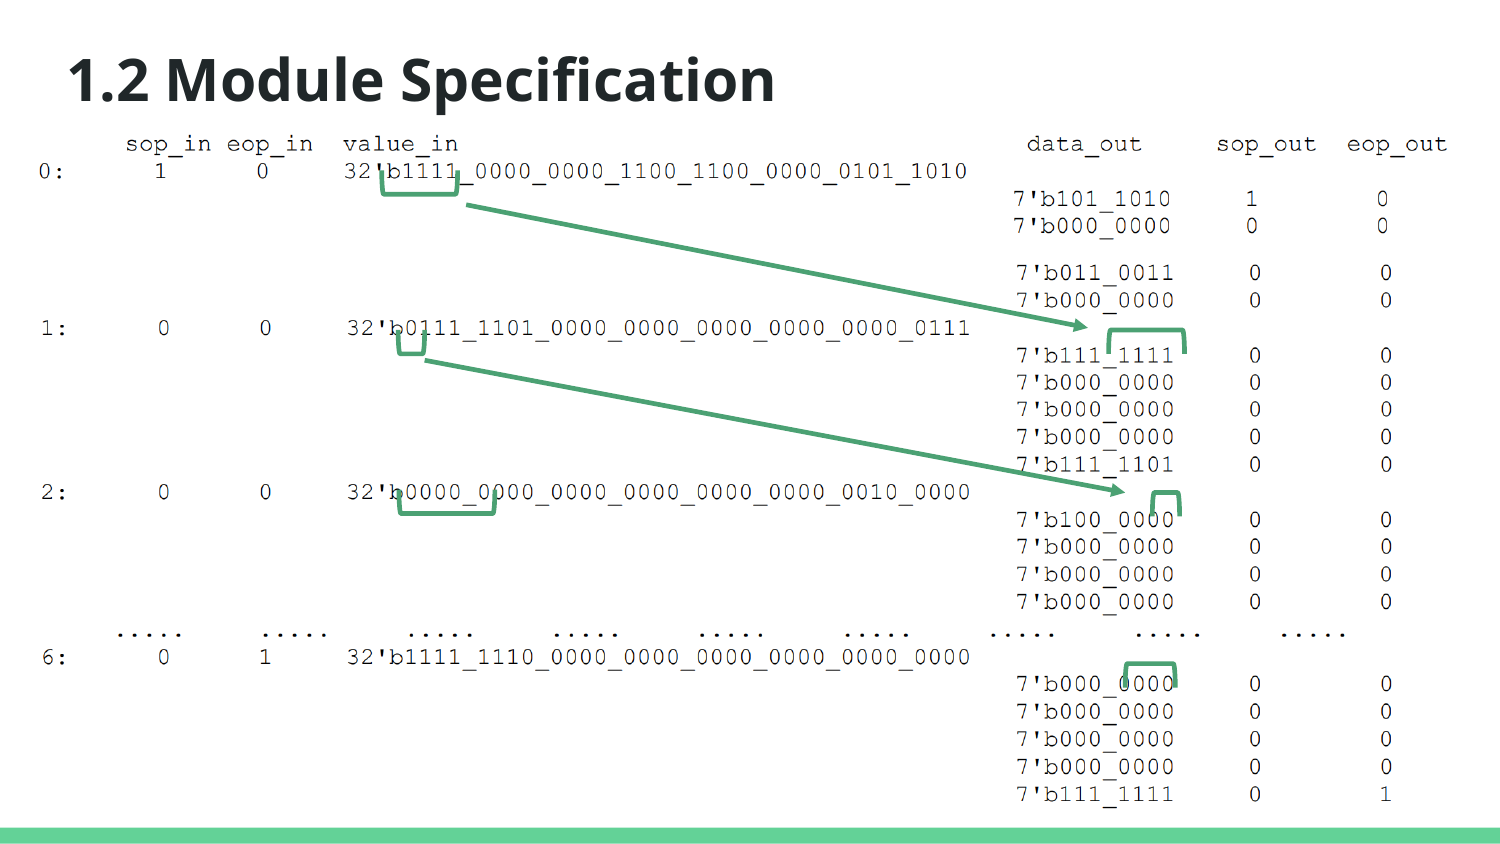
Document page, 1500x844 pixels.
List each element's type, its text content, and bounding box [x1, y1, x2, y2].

picture [29, 121, 1480, 823]
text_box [424, 359, 1126, 493]
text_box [465, 204, 1089, 329]
title 1.2 Module Specification [51, 27, 1449, 119]
